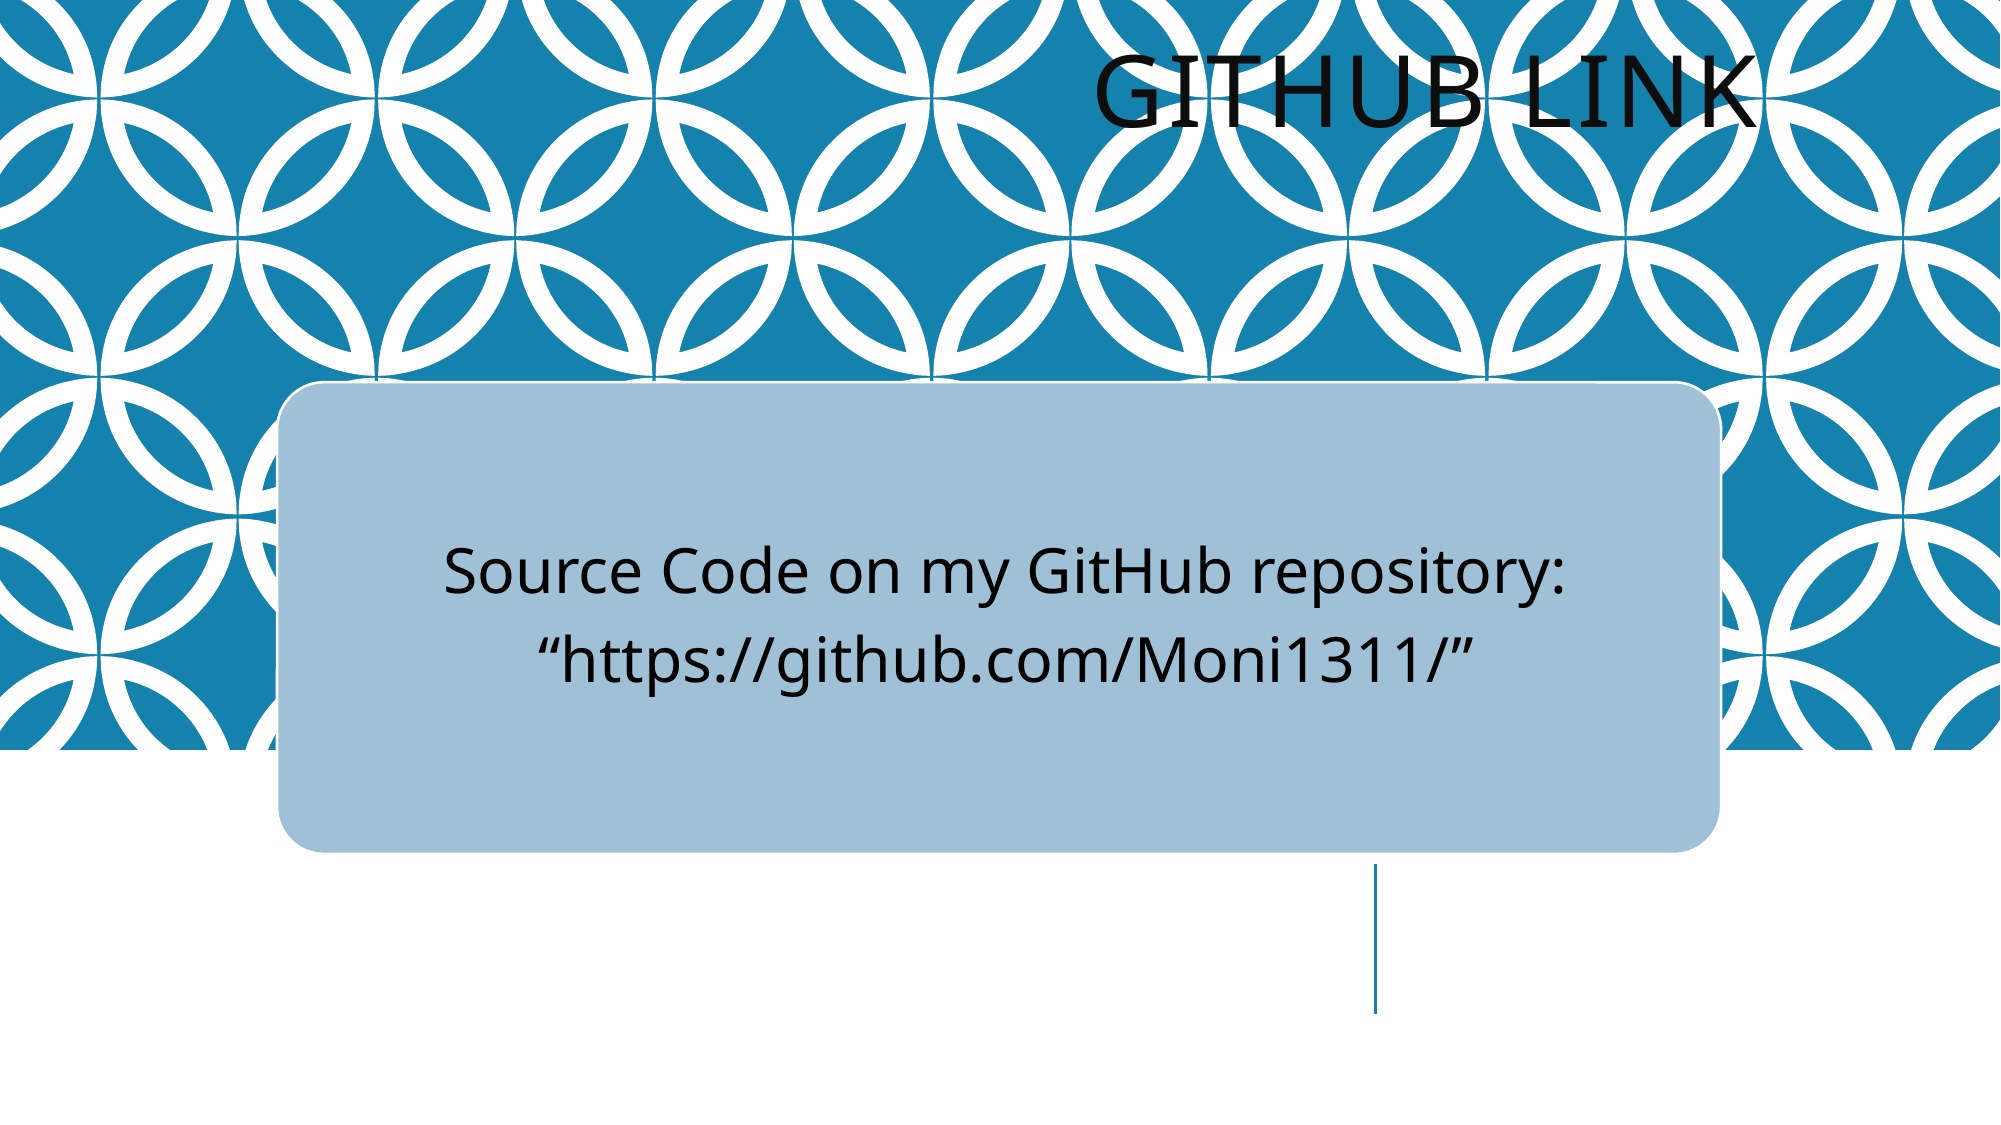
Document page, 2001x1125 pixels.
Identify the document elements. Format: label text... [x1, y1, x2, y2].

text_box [275, 381, 1722, 855]
title GitHub Link [224, 20, 1774, 178]
